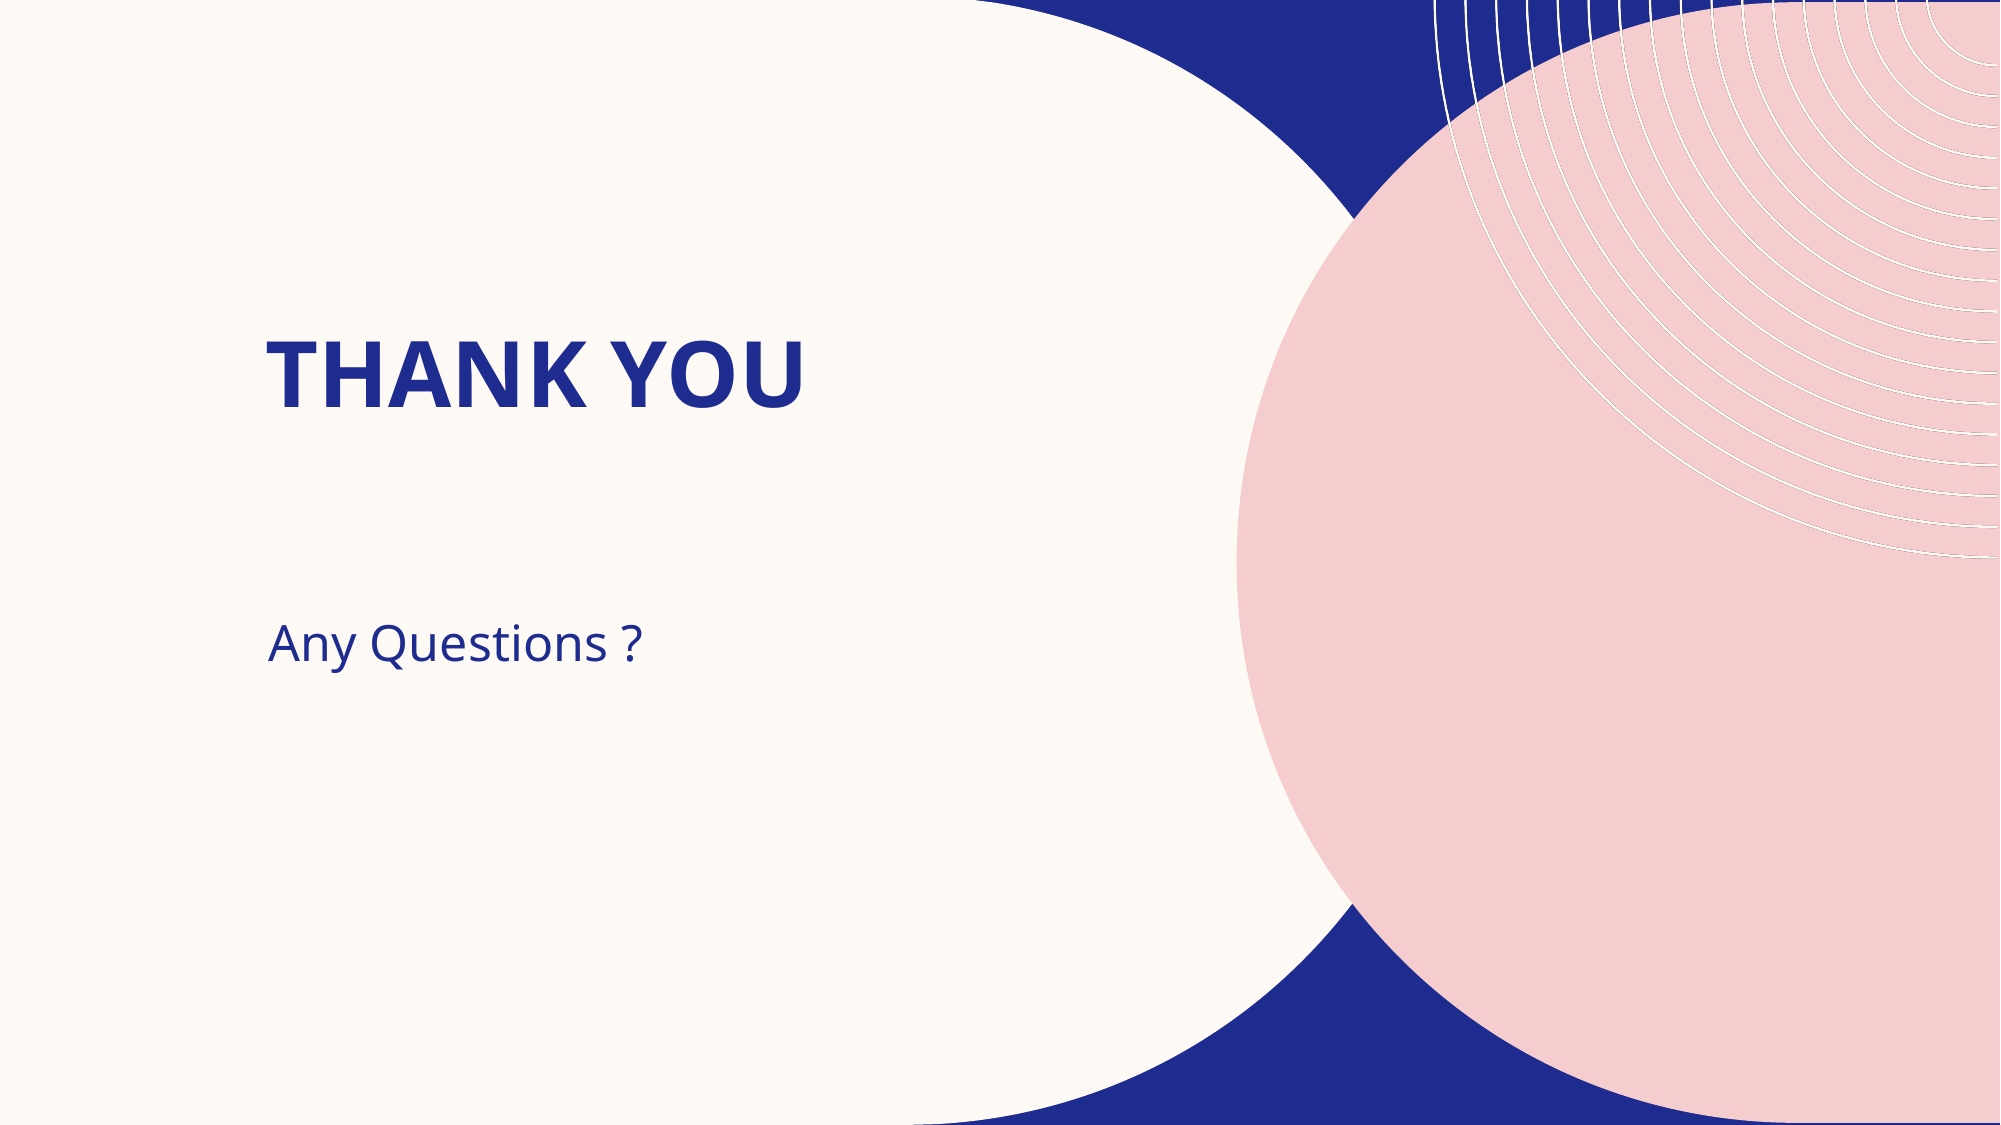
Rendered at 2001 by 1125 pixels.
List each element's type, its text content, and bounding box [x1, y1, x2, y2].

subtitle Any Questions ? [253, 467, 938, 824]
picture [1433, 0, 1997, 559]
title THANK YOU [250, 323, 935, 434]
